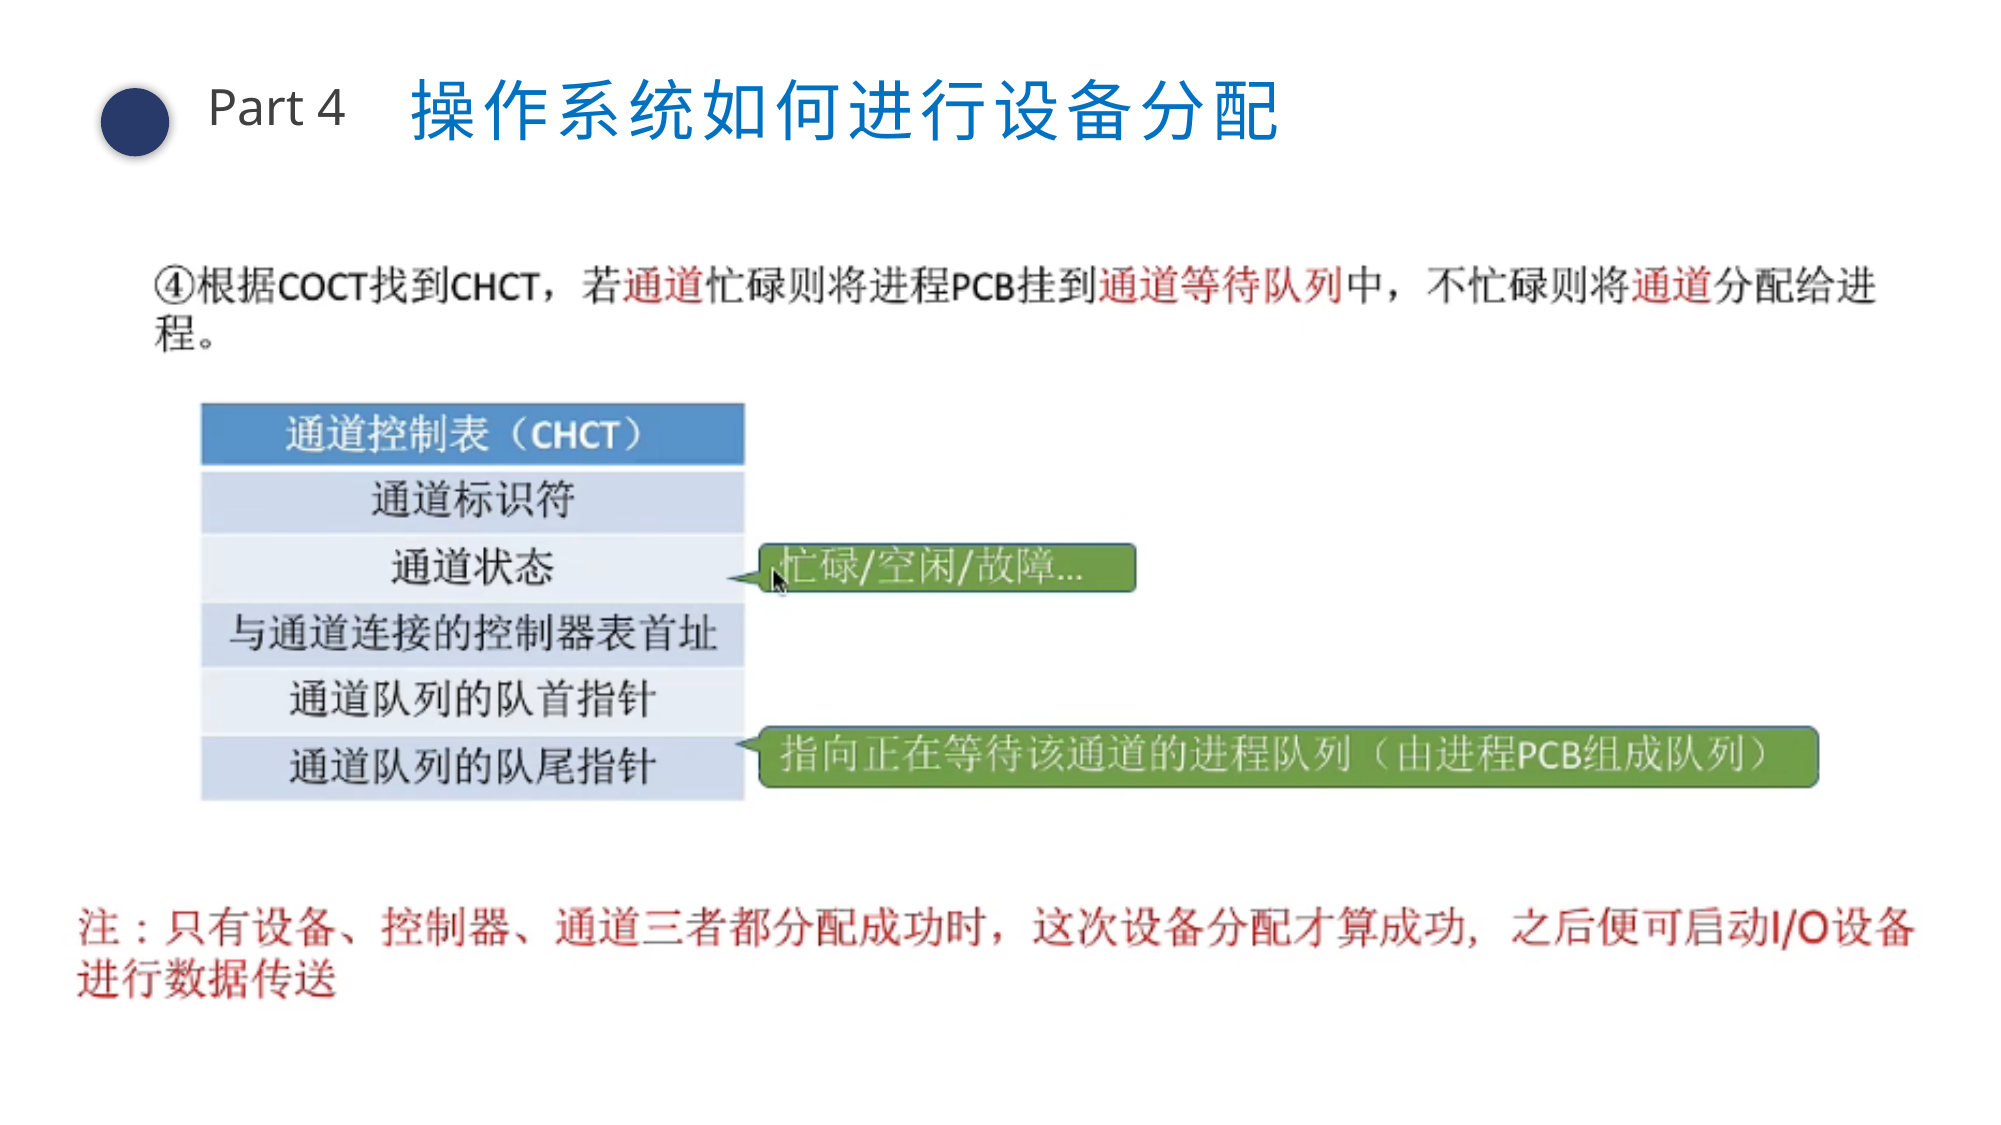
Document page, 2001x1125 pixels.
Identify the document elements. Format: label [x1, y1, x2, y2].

text_box [104, 61, 1486, 880]
picture [46, 880, 1988, 1013]
picture [147, 262, 1938, 808]
text_box [100, 74, 104, 157]
text_box [169, 220, 2000, 399]
